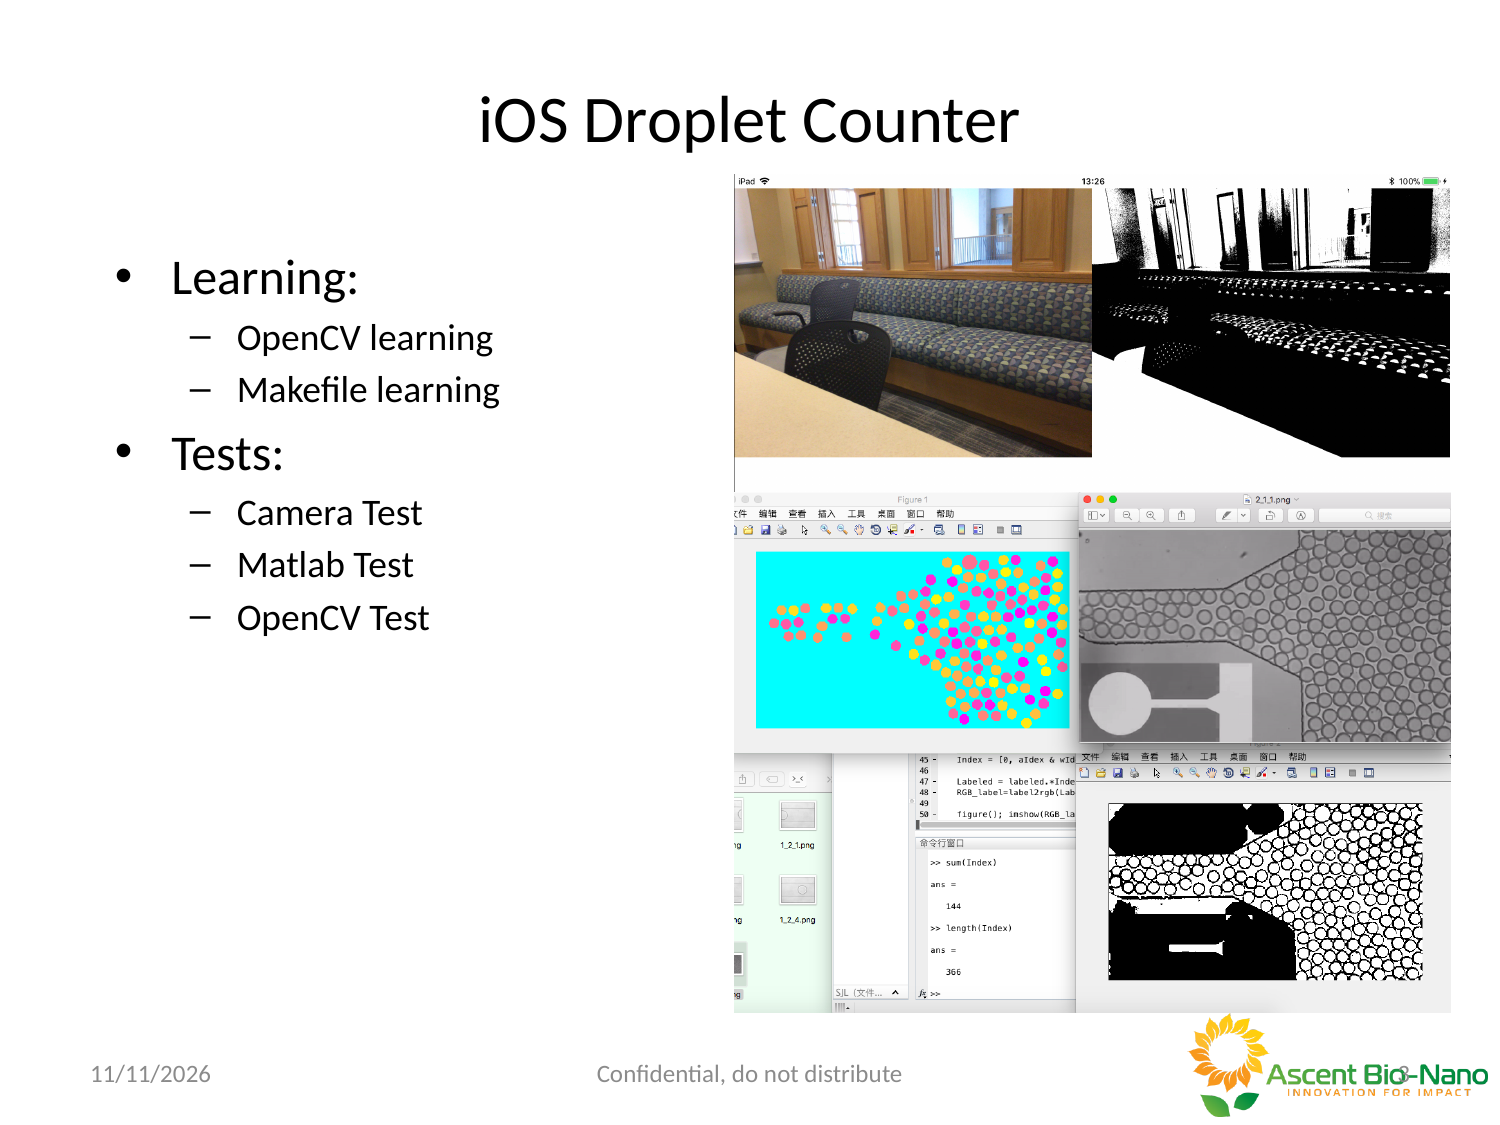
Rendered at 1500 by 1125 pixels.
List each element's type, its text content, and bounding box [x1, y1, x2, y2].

footer Confidential, do not distribute [512, 1042, 988, 1103]
text_box Learning: OpenCV learning Makefile learning Tests: Camera Test Matlab Test OpenCV Test [99, 237, 735, 1030]
picture [734, 174, 1488, 1117]
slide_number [75, 1042, 425, 1103]
slide_number 2 [1074, 1042, 1425, 1103]
title iOS Droplet Counter [75, 45, 1425, 188]
